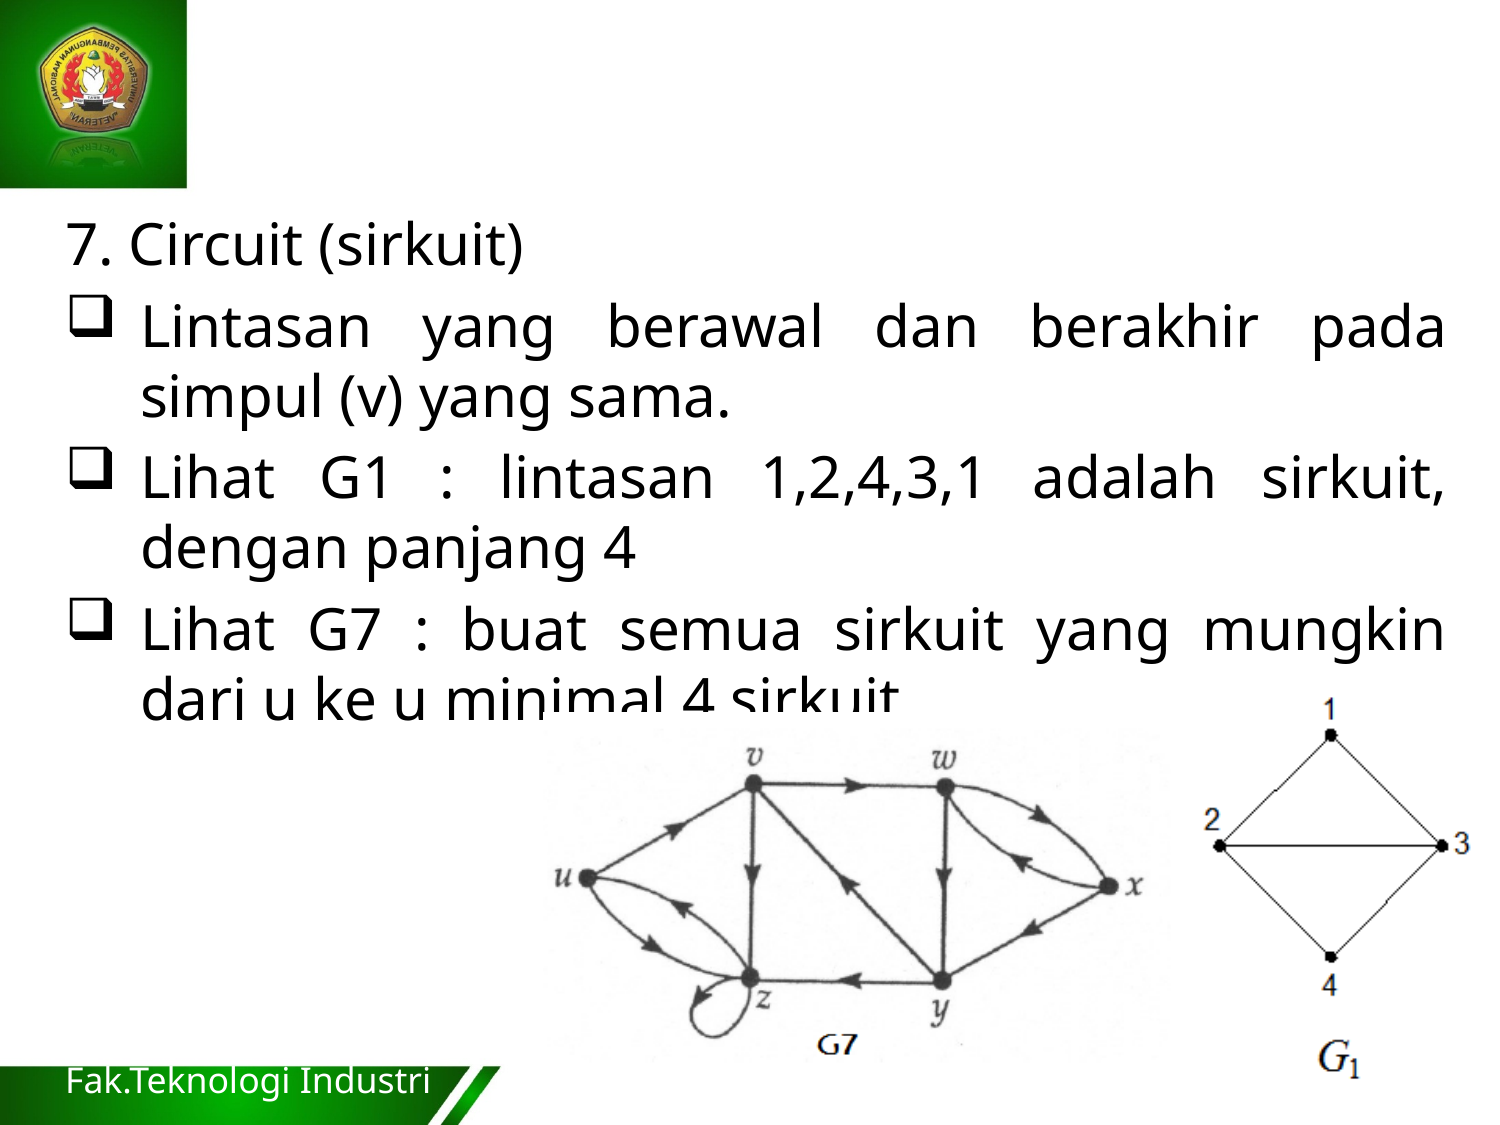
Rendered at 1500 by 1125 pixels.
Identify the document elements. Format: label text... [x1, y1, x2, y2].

list 7. Circuit (sirkuit) Lintasan yang berawal dan berakhir pada simpul (v) yang sama. Lihat G1 : lintasan 1,2,4,3,1 adalah sirkuit, dengan panjang 4 Lihat G7 : buat semua sirkuit yang mungkin dari u ke u minimal 4 sirkuit [50, 200, 1463, 988]
picture [0, 0, 1500, 1125]
list Fak.Teknologi Industri [50, 1050, 450, 1113]
